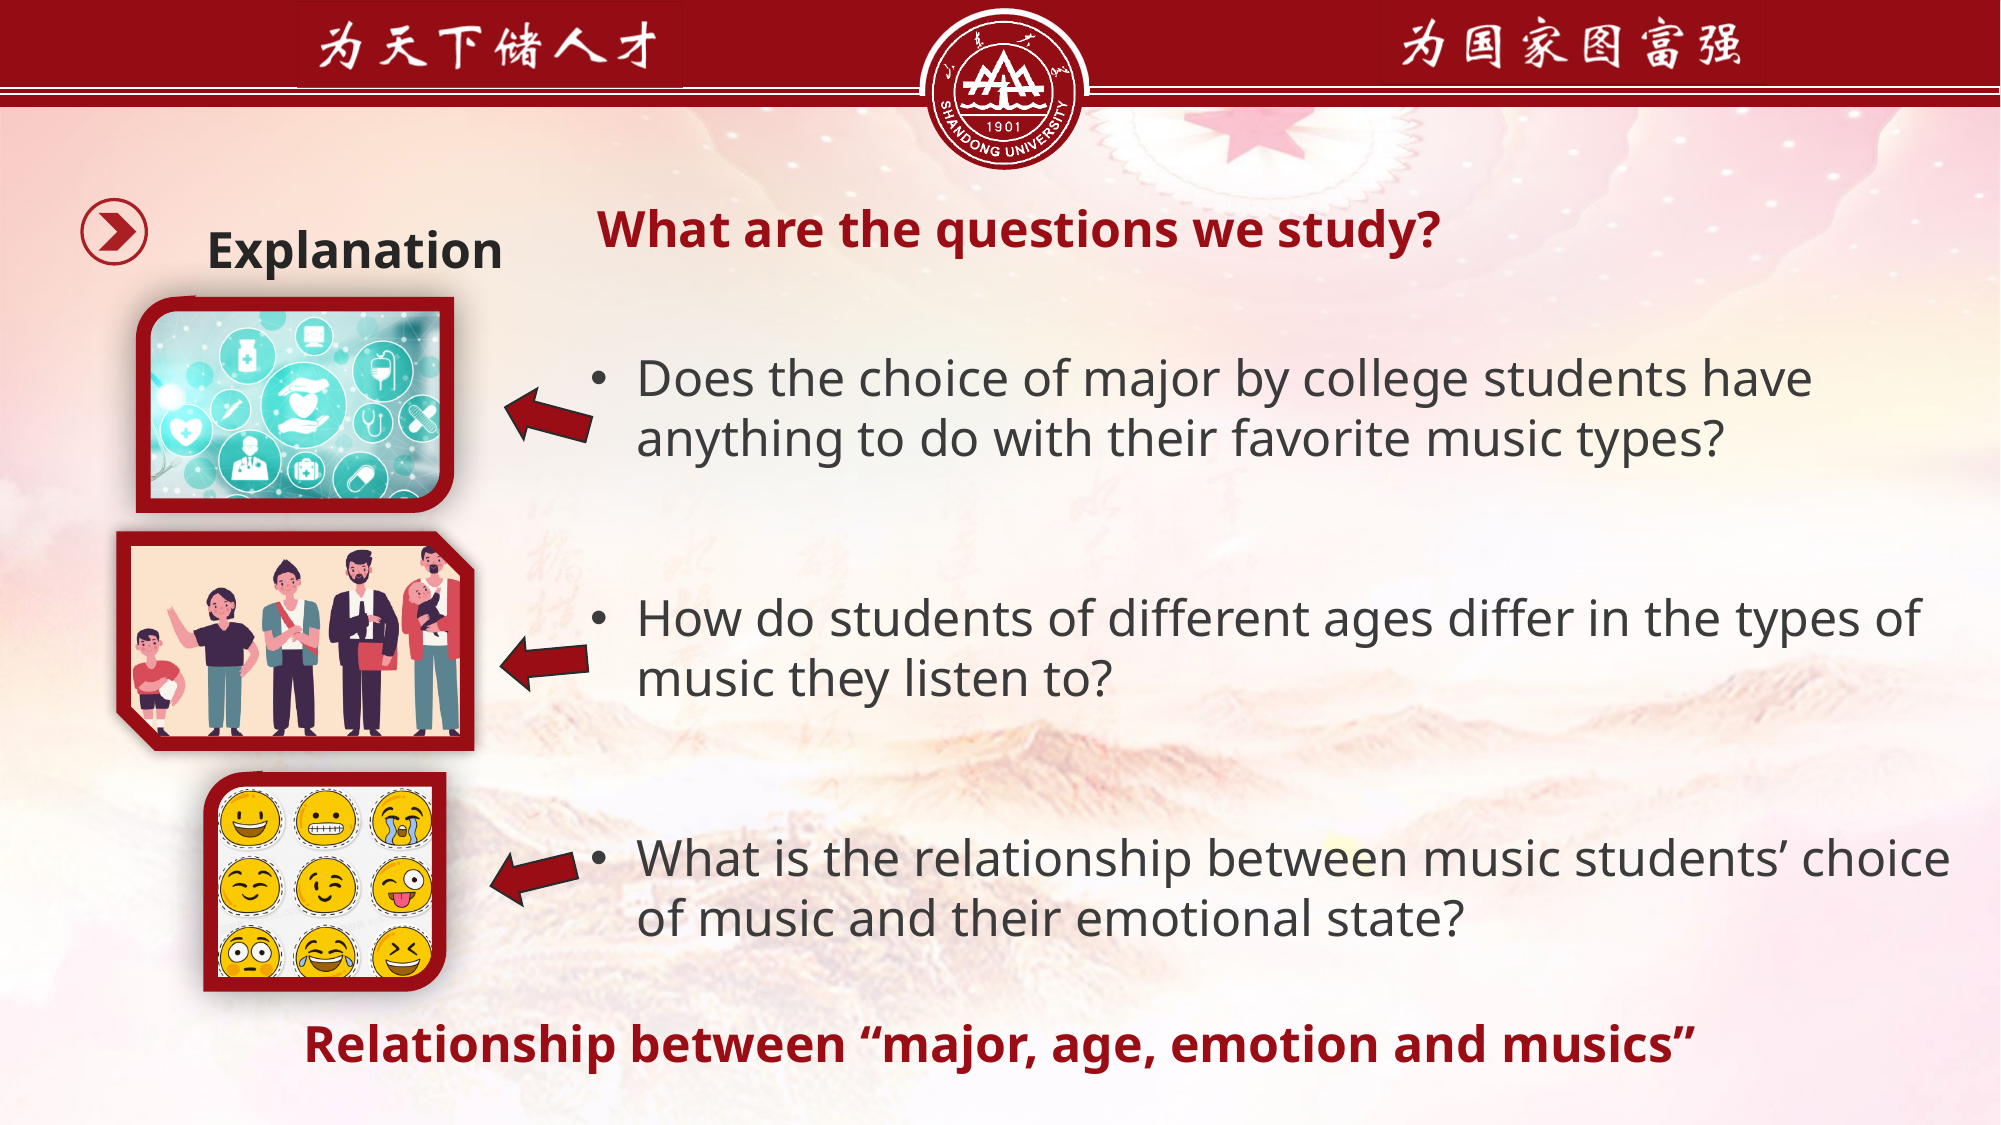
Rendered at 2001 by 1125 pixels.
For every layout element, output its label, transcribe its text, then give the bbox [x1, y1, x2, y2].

text_box [499, 635, 590, 693]
picture [0, 0, 2001, 1125]
text_box [503, 386, 594, 444]
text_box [191, 139, 1886, 278]
text_box [79, 196, 150, 267]
text_box Does the choice of major by college students have anything to do with their favorite music types? How do students of different ages differ in the types of music they listen to? What is the relationship between music students’ choice of music and their emotional state? [575, 339, 1976, 1000]
text_box Relationship between “major, age, emotion and musics” [289, 1005, 1711, 1080]
text_box [489, 851, 580, 908]
